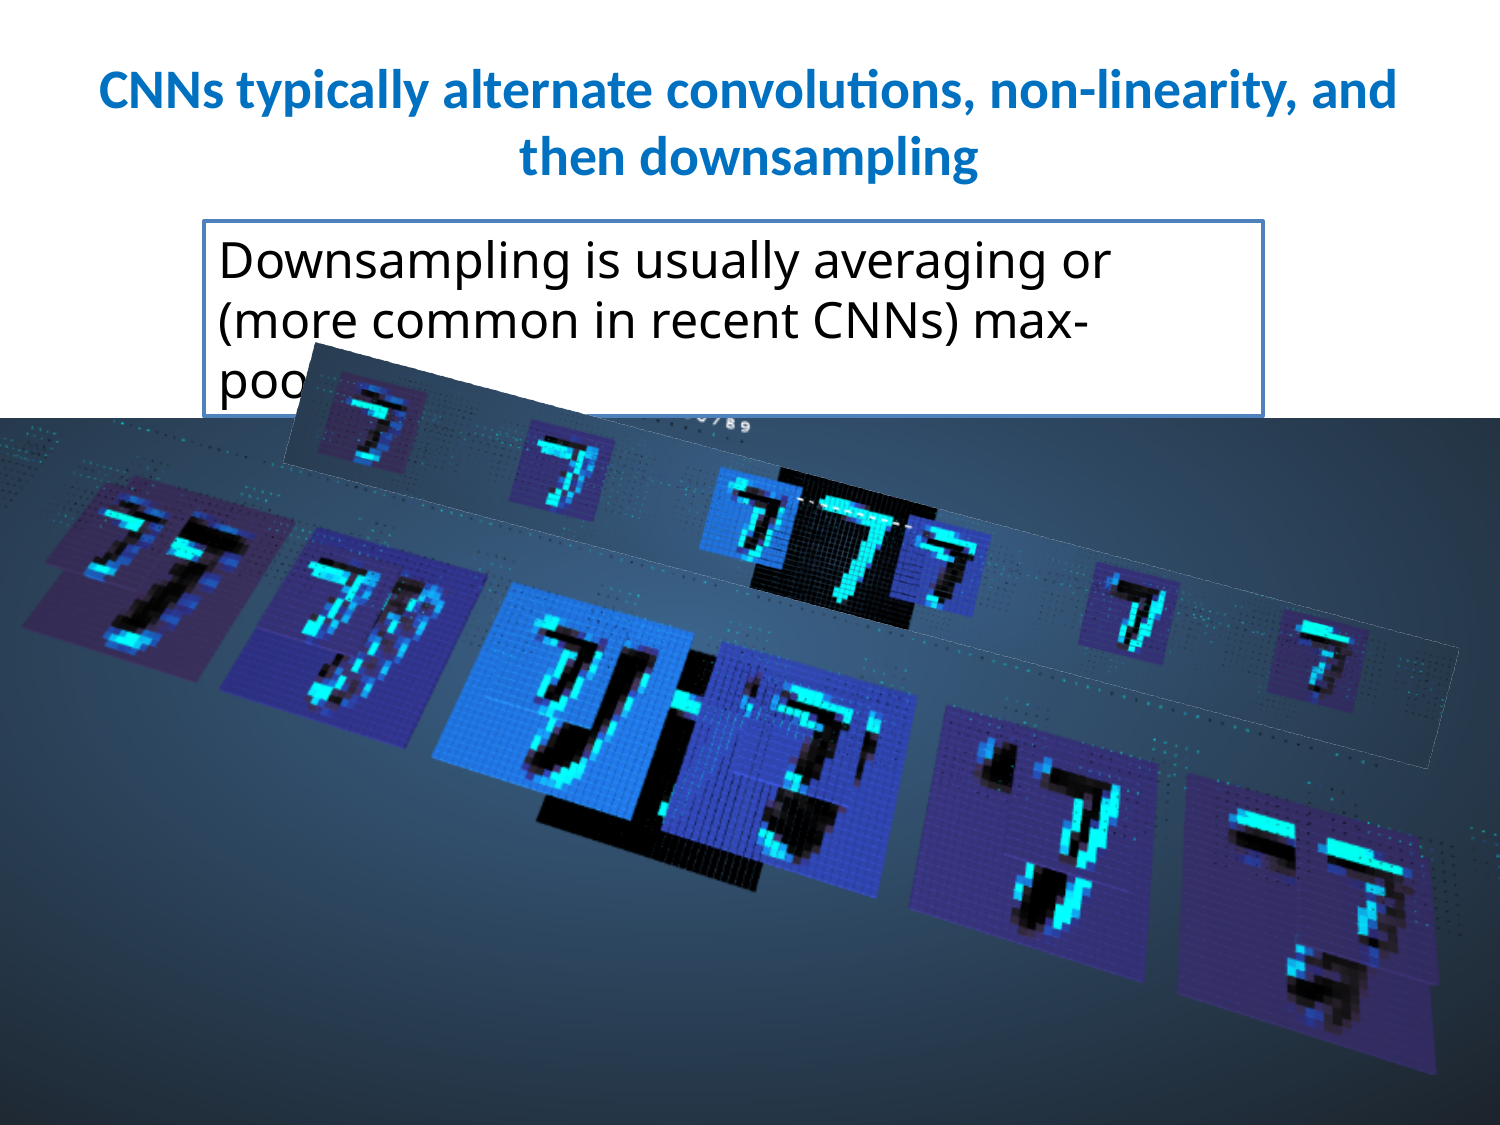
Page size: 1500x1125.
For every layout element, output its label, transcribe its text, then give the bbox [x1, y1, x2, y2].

picture [0, 343, 1500, 1125]
text_box Downsampling is usually averaging or (more common in recent CNNs) max-pooling [202, 219, 1265, 416]
title CNNs typically alternate convolutions, non-linearity, and then downsampling [75, 45, 1425, 194]
